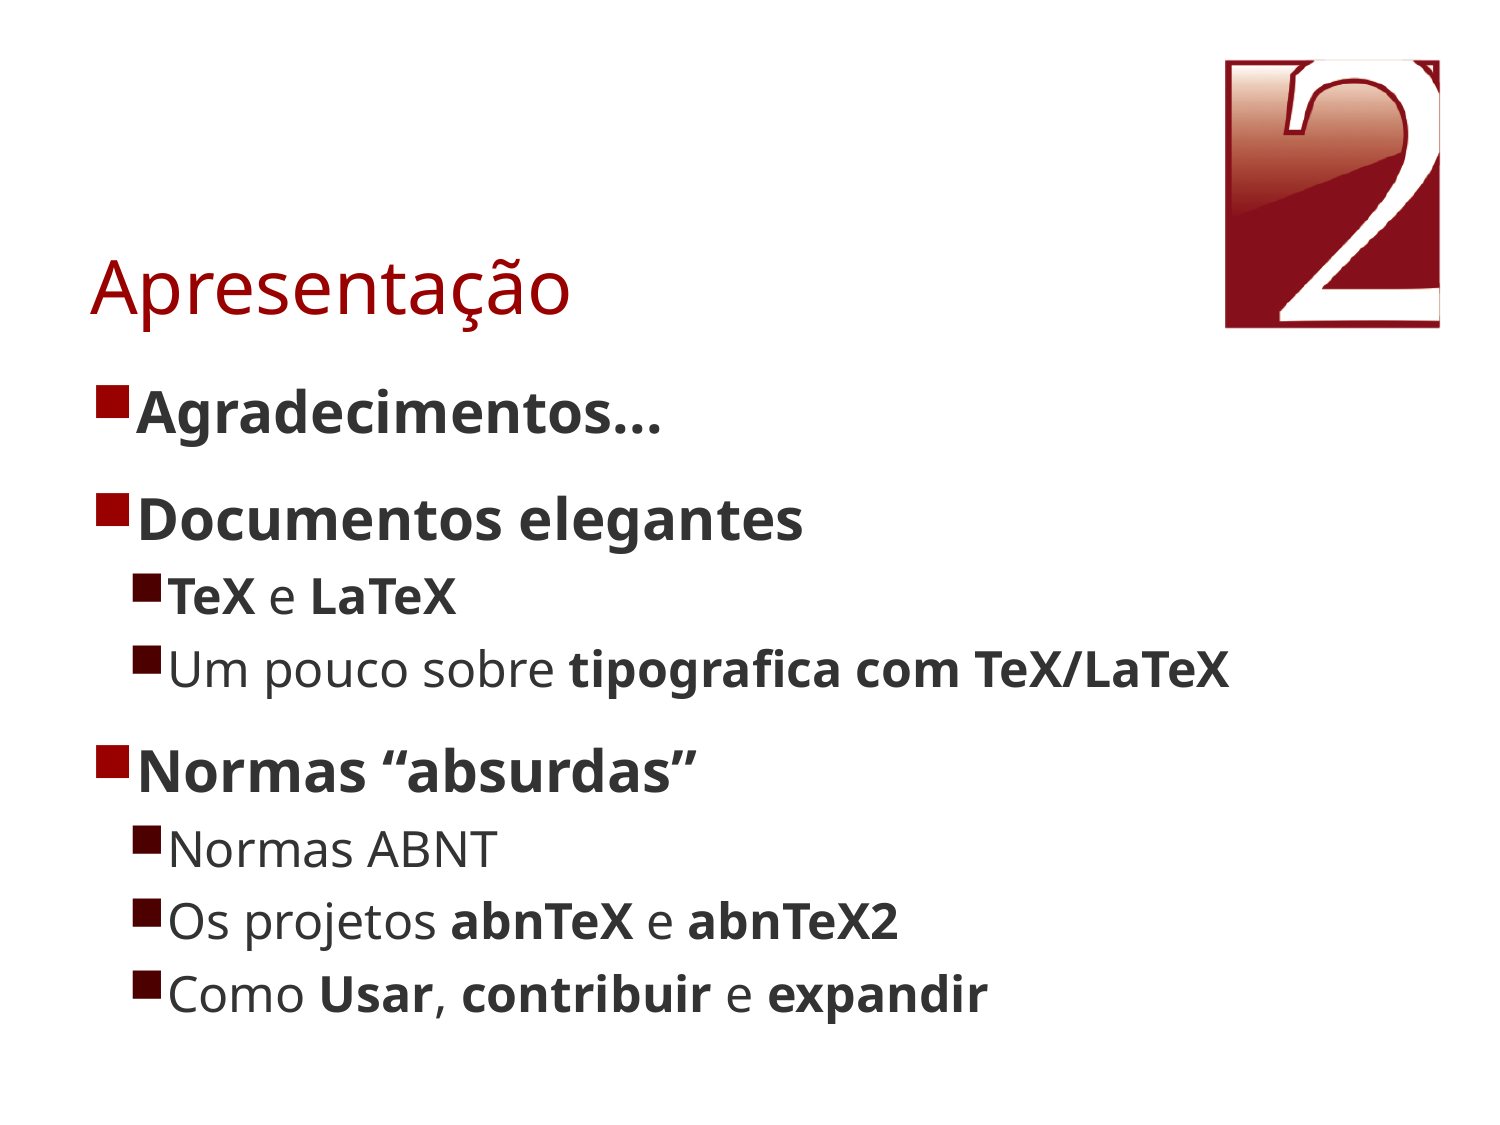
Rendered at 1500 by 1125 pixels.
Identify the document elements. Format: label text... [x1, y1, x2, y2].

list Agradecimentos... Documentos elegantes TeX e LaTeX Um pouco sobre tipografica com TeX/LaTeX Normas “absurdas” Normas ABNT Os projetos abnTeX e abnTeX2 Como Usar, contribuir e expandir [75, 367, 1409, 1125]
title Apresentação [75, 149, 1143, 338]
picture [1222, 56, 1442, 330]
